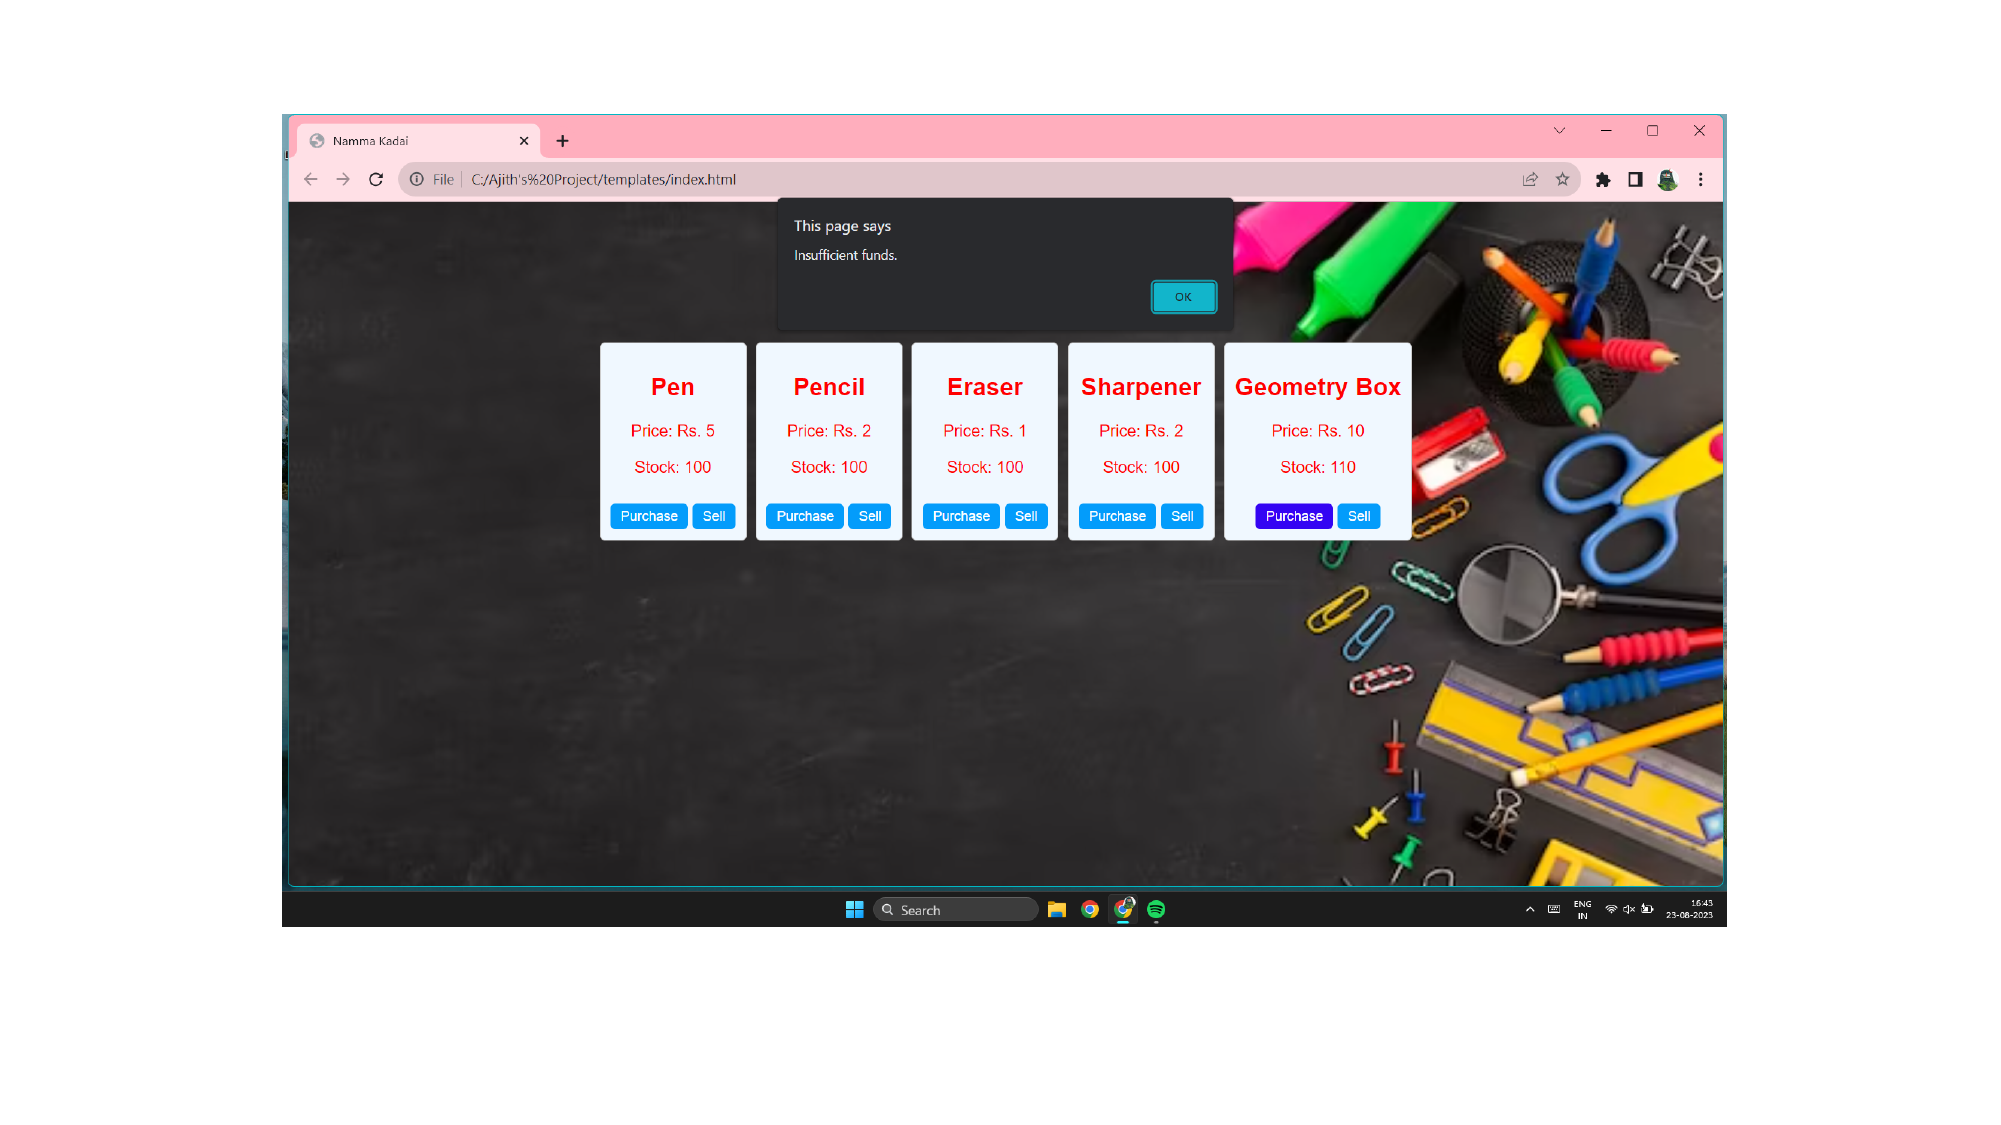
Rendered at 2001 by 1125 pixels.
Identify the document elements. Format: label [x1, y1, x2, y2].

list [282, 114, 1727, 927]
